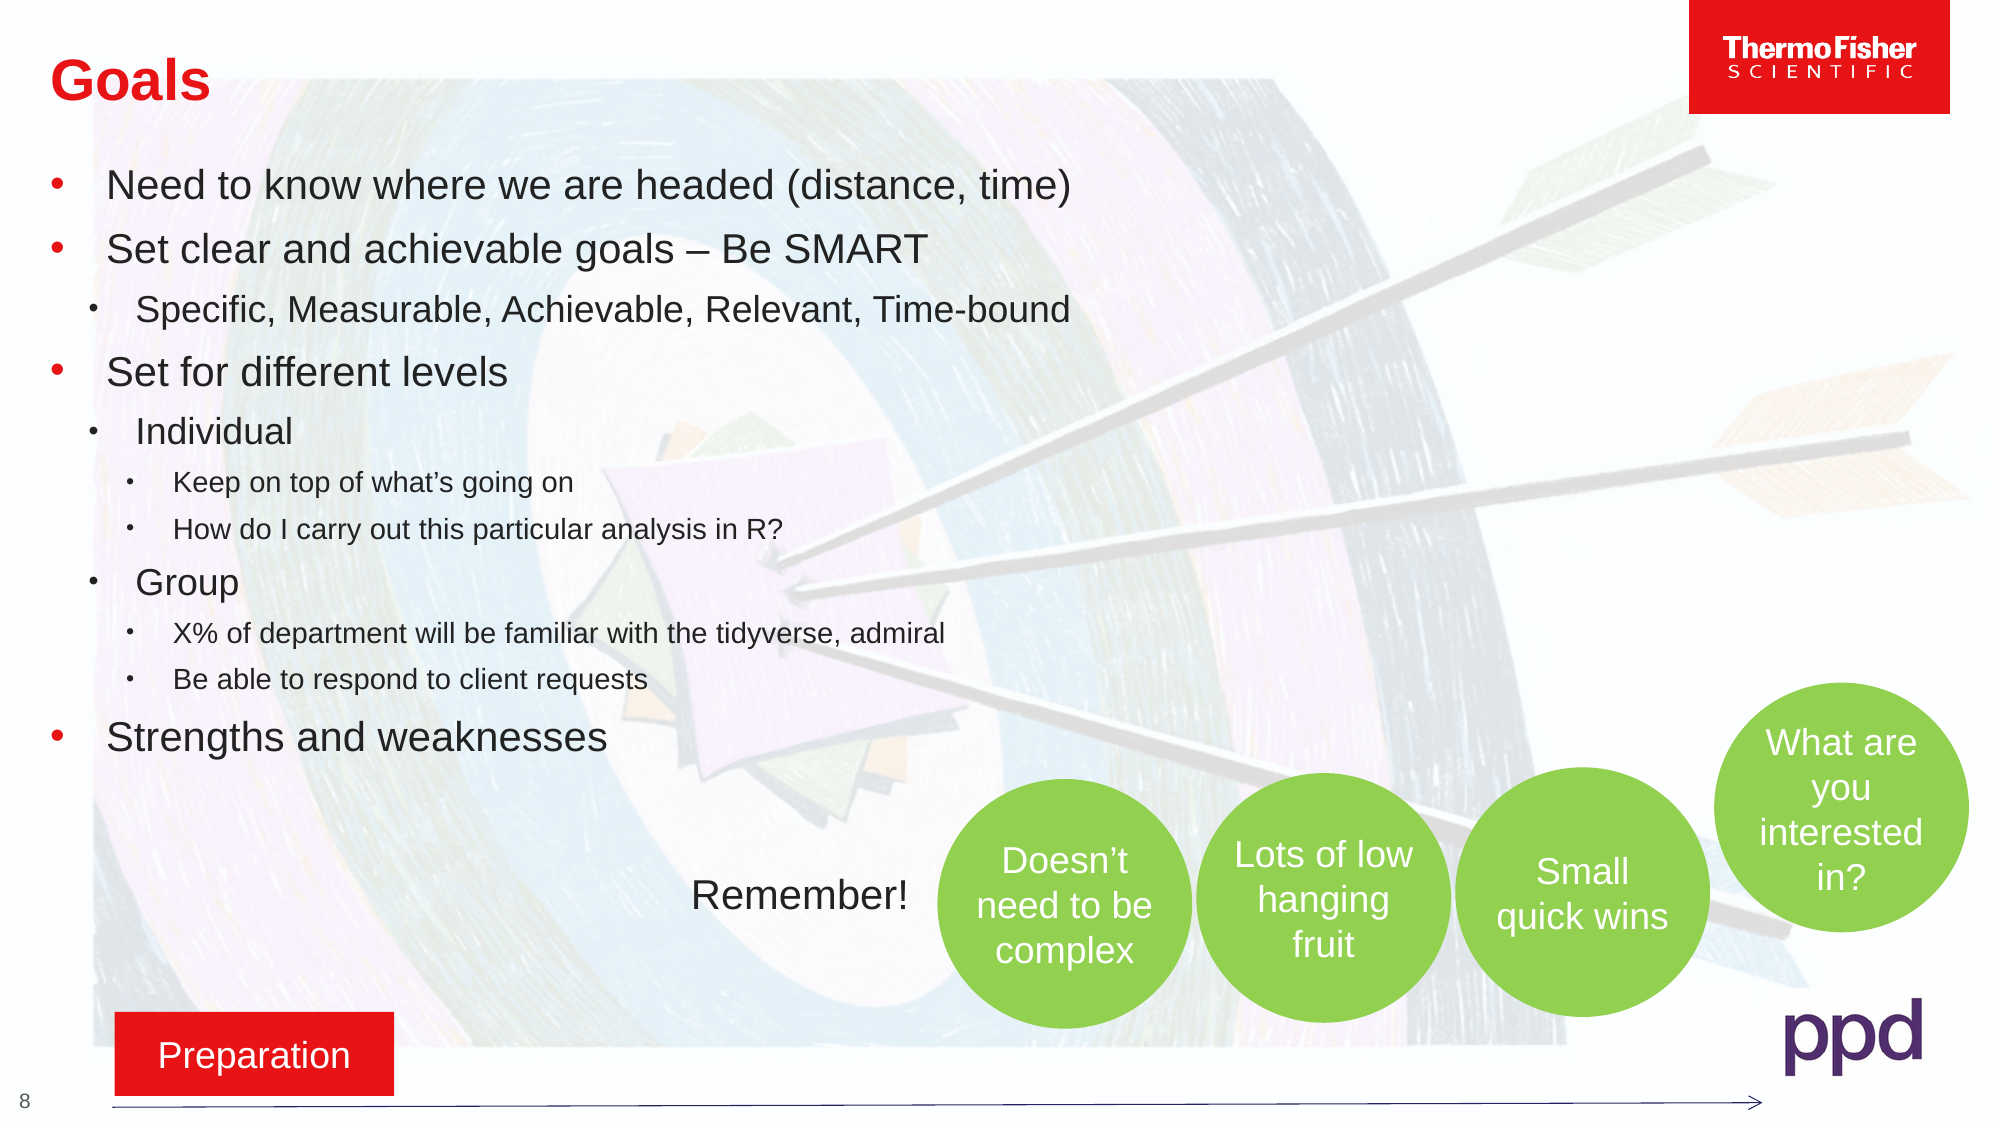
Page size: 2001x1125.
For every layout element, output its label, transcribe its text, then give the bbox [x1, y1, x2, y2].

text_box Doesn’t need to be complex [937, 778, 1193, 1029]
slide_number 8 [0, 1074, 50, 1125]
list Need to know where we are headed (distance, time) Set clear and achievable goals – Be SMART Specific, Measurable, Achievable, Relevant, Time-bound Set for different levels Individual Keep on top of what’s going on How do I carry out this particular analysis in R? Group X% of department will be familiar with the tidyverse, admiral Be able to respond to client requests Strengths and weaknesses [50, 147, 1951, 779]
title Goals [50, 50, 1650, 113]
text_box Lots of low hanging fruit [1196, 773, 1452, 1023]
text_box Remember! [690, 857, 934, 939]
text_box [112, 1102, 1763, 1108]
text_box What are you interested in? [1714, 682, 1969, 933]
text_box Small quick wins [1455, 767, 1711, 1017]
text_box Preparation [114, 1011, 395, 1096]
picture [1757, 988, 1949, 1085]
